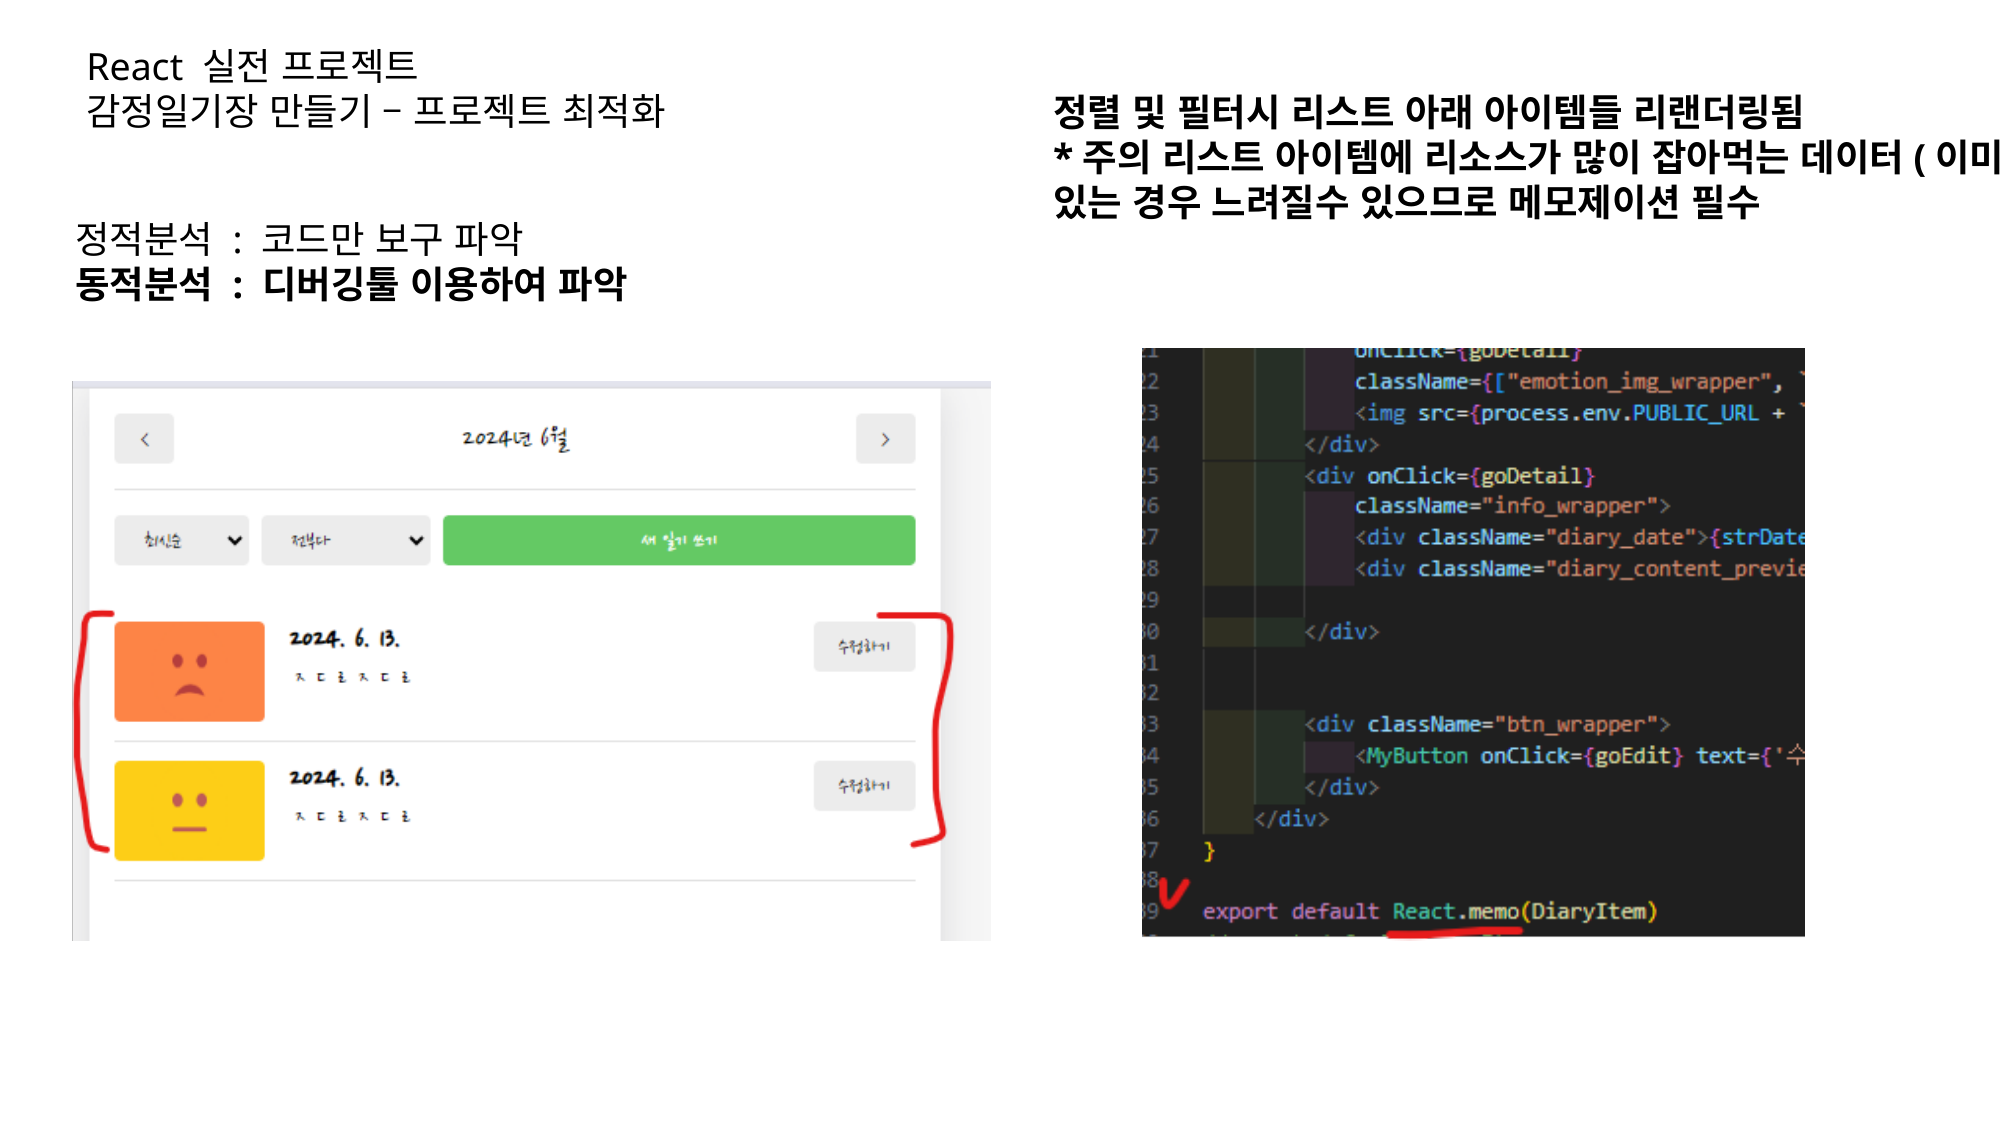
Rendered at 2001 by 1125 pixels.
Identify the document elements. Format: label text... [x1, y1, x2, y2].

picture [71, 381, 991, 942]
text_box 정적분석 : 코드만 보구 파악 동적분석 : 디버깅툴 이용하여 파악 [60, 208, 644, 314]
text_box 정렬 및 필터시 리스트 아래 아이템들 리랜더링됨 *주의 리스트 아이템에 리소스가 많이 잡아먹는 데이터(이미지 등) 있는 경우 느려질수 있으므로 메모제이션 필수 [1038, 81, 2000, 231]
text_box React 실전 프로젝트 감정일기장 만들기 – 프로젝트 최적화 [71, 35, 681, 141]
picture [1142, 348, 1805, 942]
